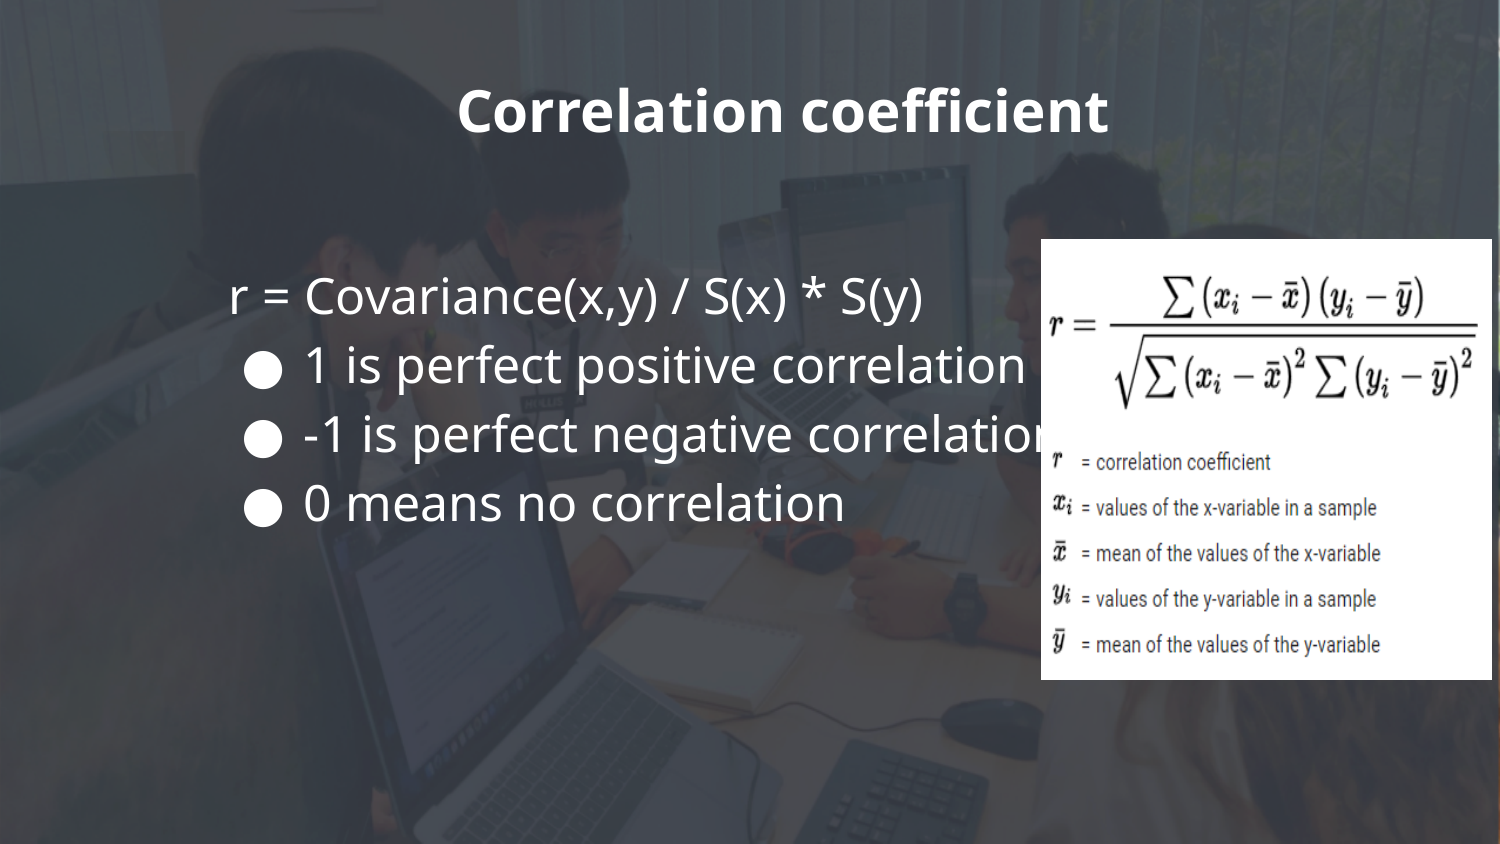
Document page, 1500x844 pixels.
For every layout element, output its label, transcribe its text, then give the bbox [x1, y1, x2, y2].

title Correlation coefficient [213, 59, 1368, 180]
list r = Covariance(x,y) / S(x) * S(y) 1 is perfect positive correlation -1 is perfect negative correlation 0 means no correlation [213, 180, 1368, 701]
picture [0, 0, 1500, 844]
